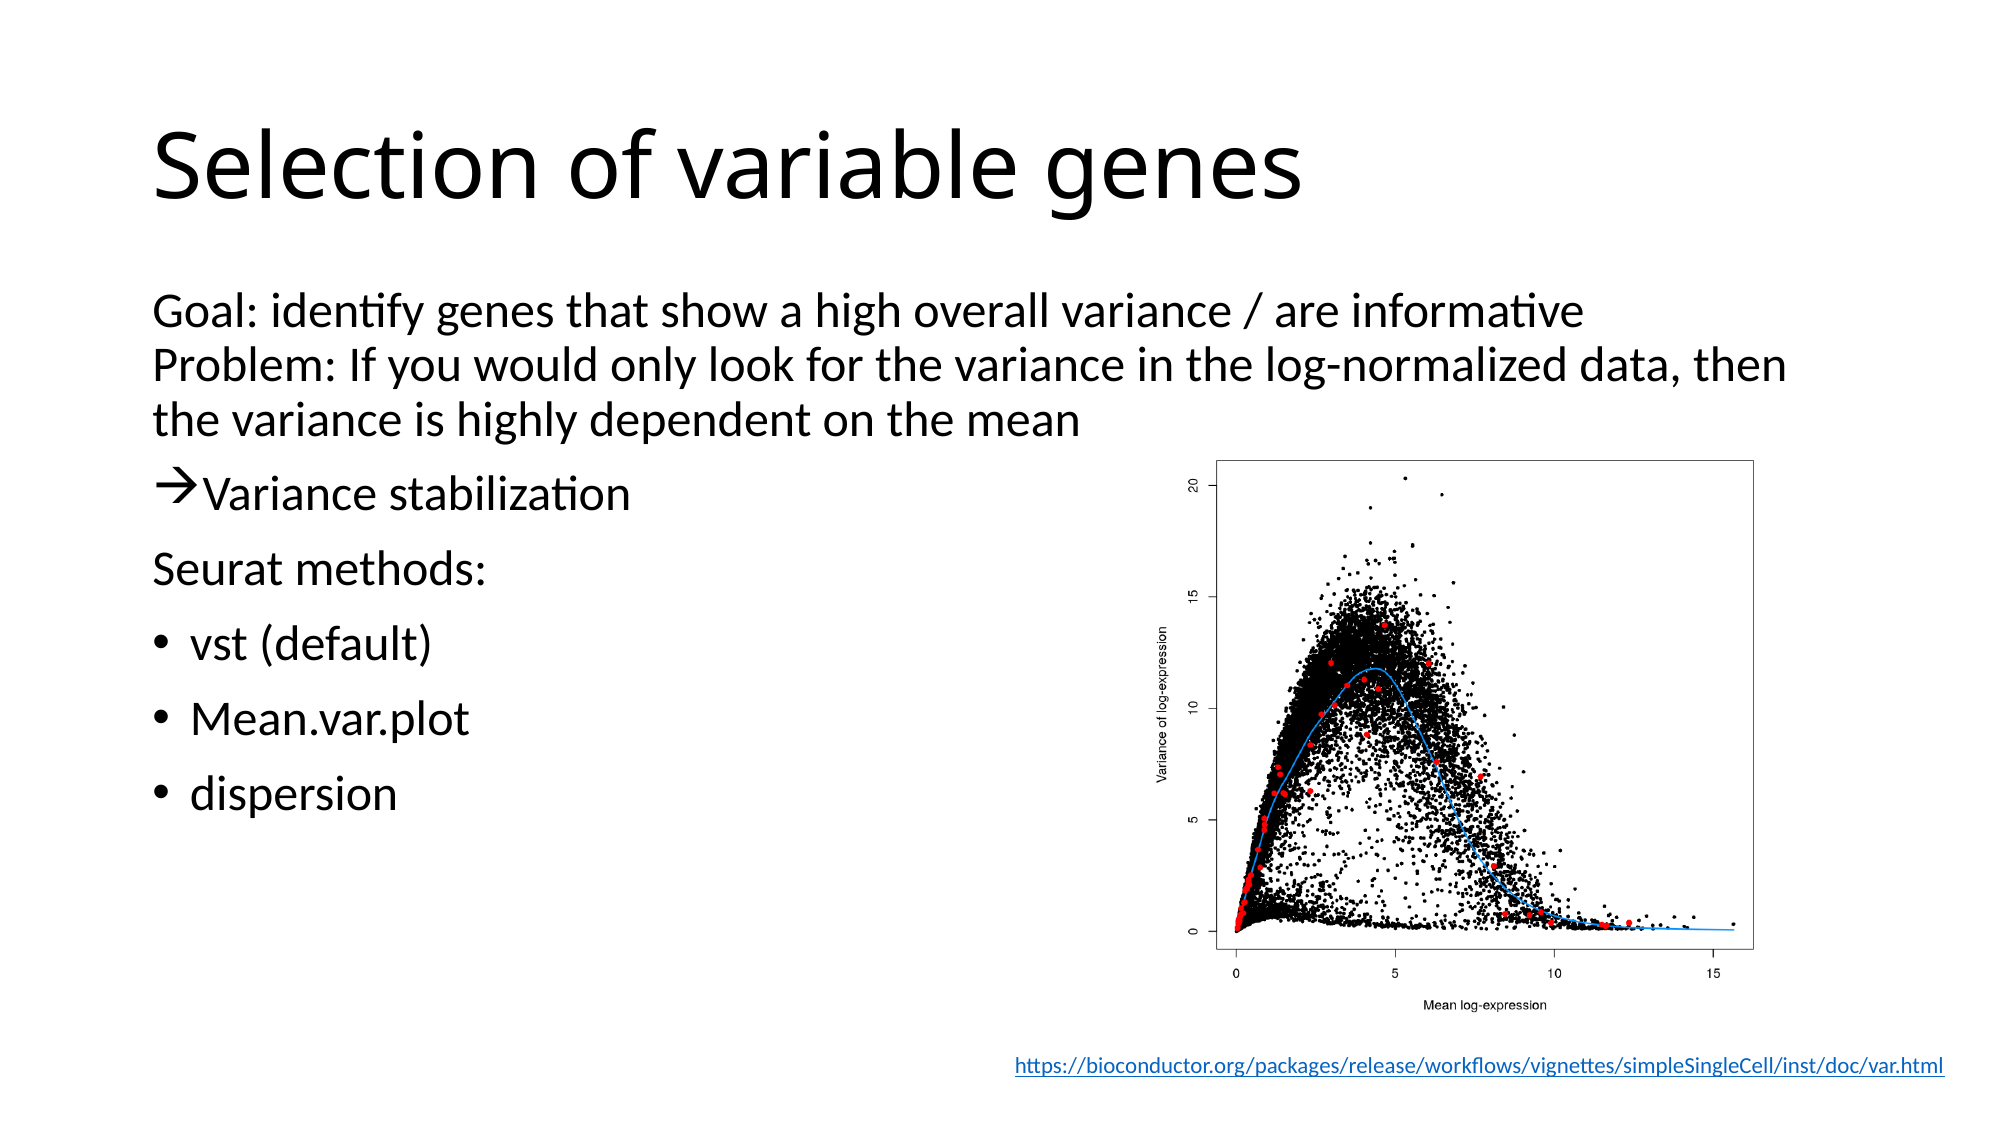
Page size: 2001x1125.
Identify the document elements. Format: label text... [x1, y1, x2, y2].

picture [1117, 456, 1807, 1018]
text_box https://bioconductor.org/packages/release/workflows/vignettes/simpleSingleCell/inst/doc/var.html [999, 1043, 2000, 1086]
title Selection of variable genes [137, 59, 1863, 277]
list Goal: identify genes that show a high overall variance / are informative Problem: If you would only look for the variance in the log-normalized data, then the variance is highly dependent on the mean Variance stabilization Seurat methods: vst (default) Mean.var.plot dispersion [137, 277, 1863, 992]
